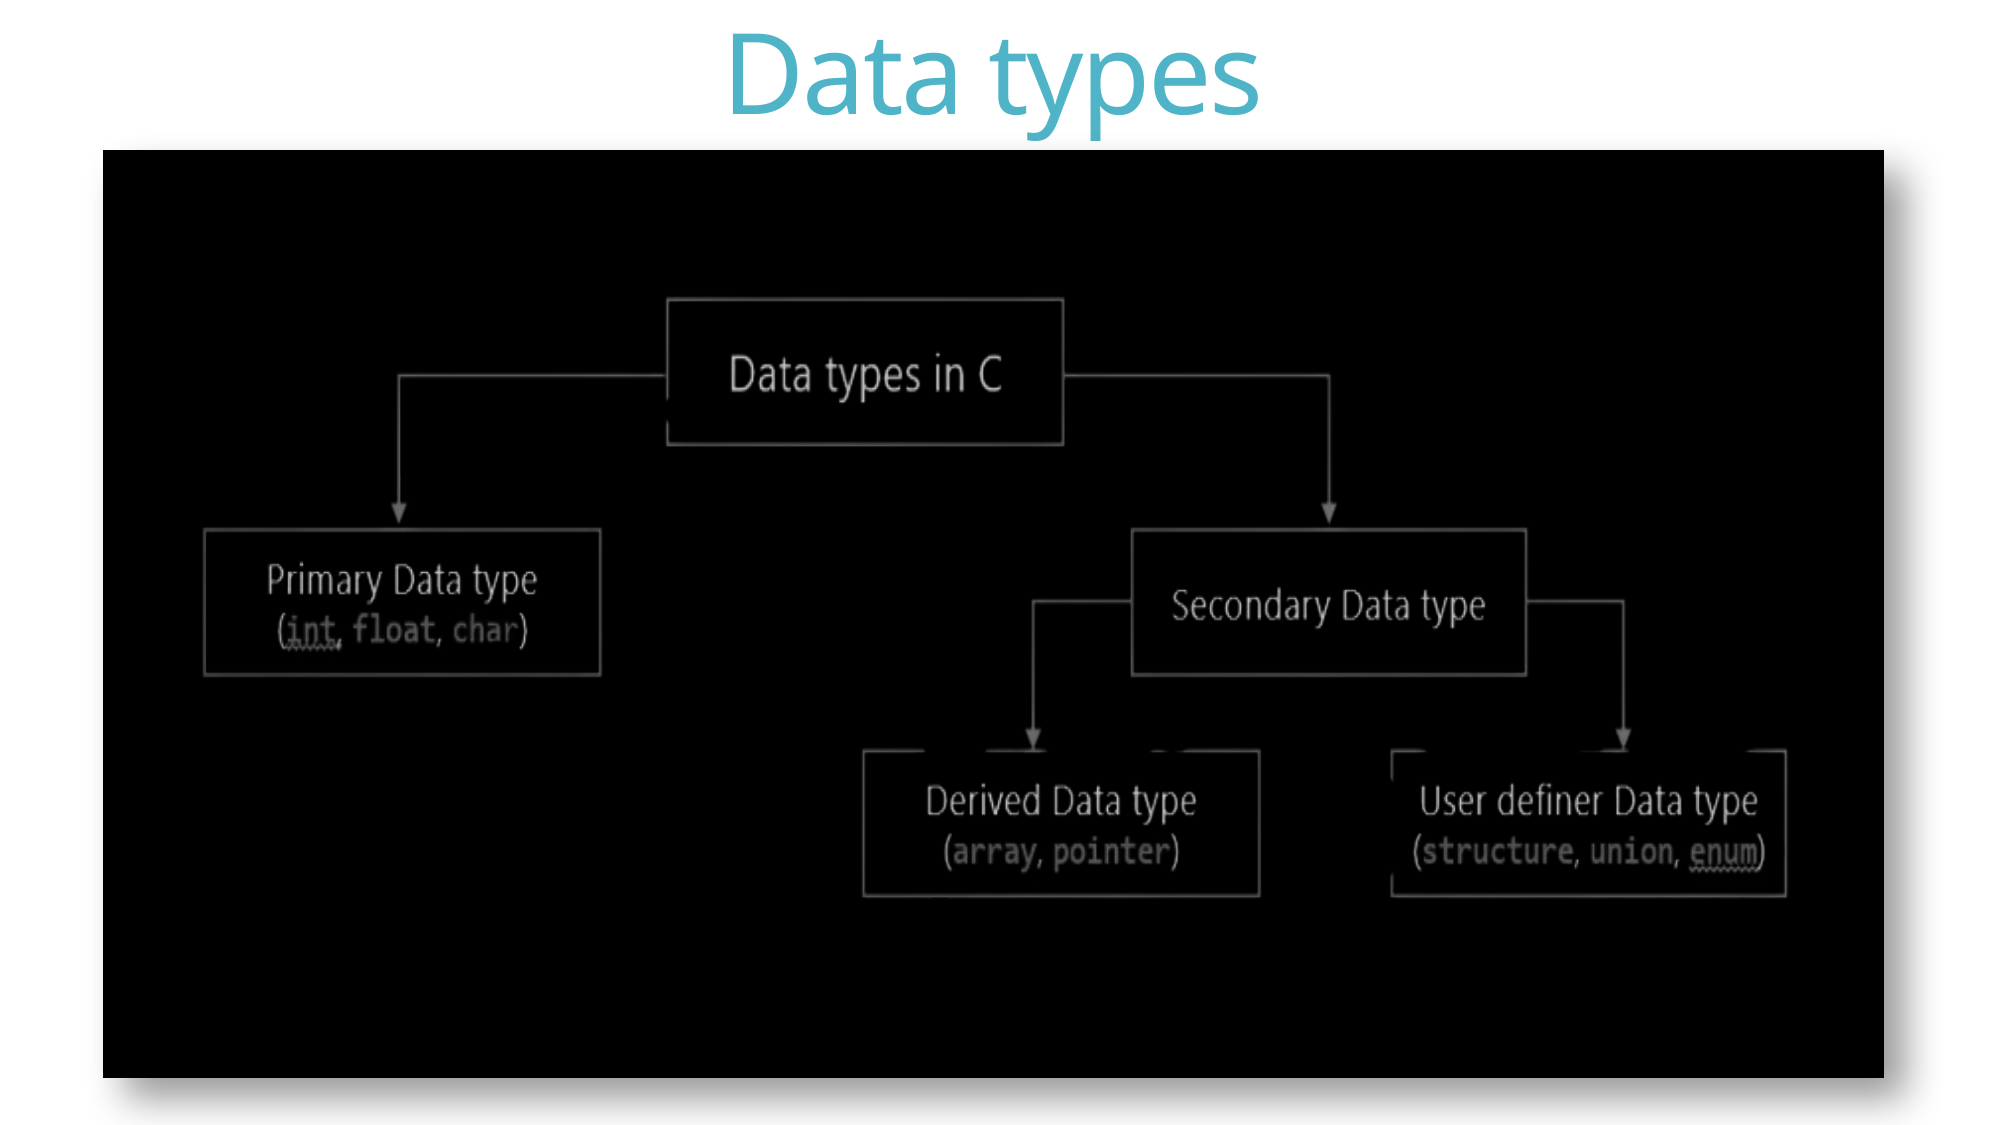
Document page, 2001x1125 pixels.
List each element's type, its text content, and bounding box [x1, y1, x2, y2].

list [175, 222, 1811, 1006]
title Data types [483, 0, 1503, 144]
